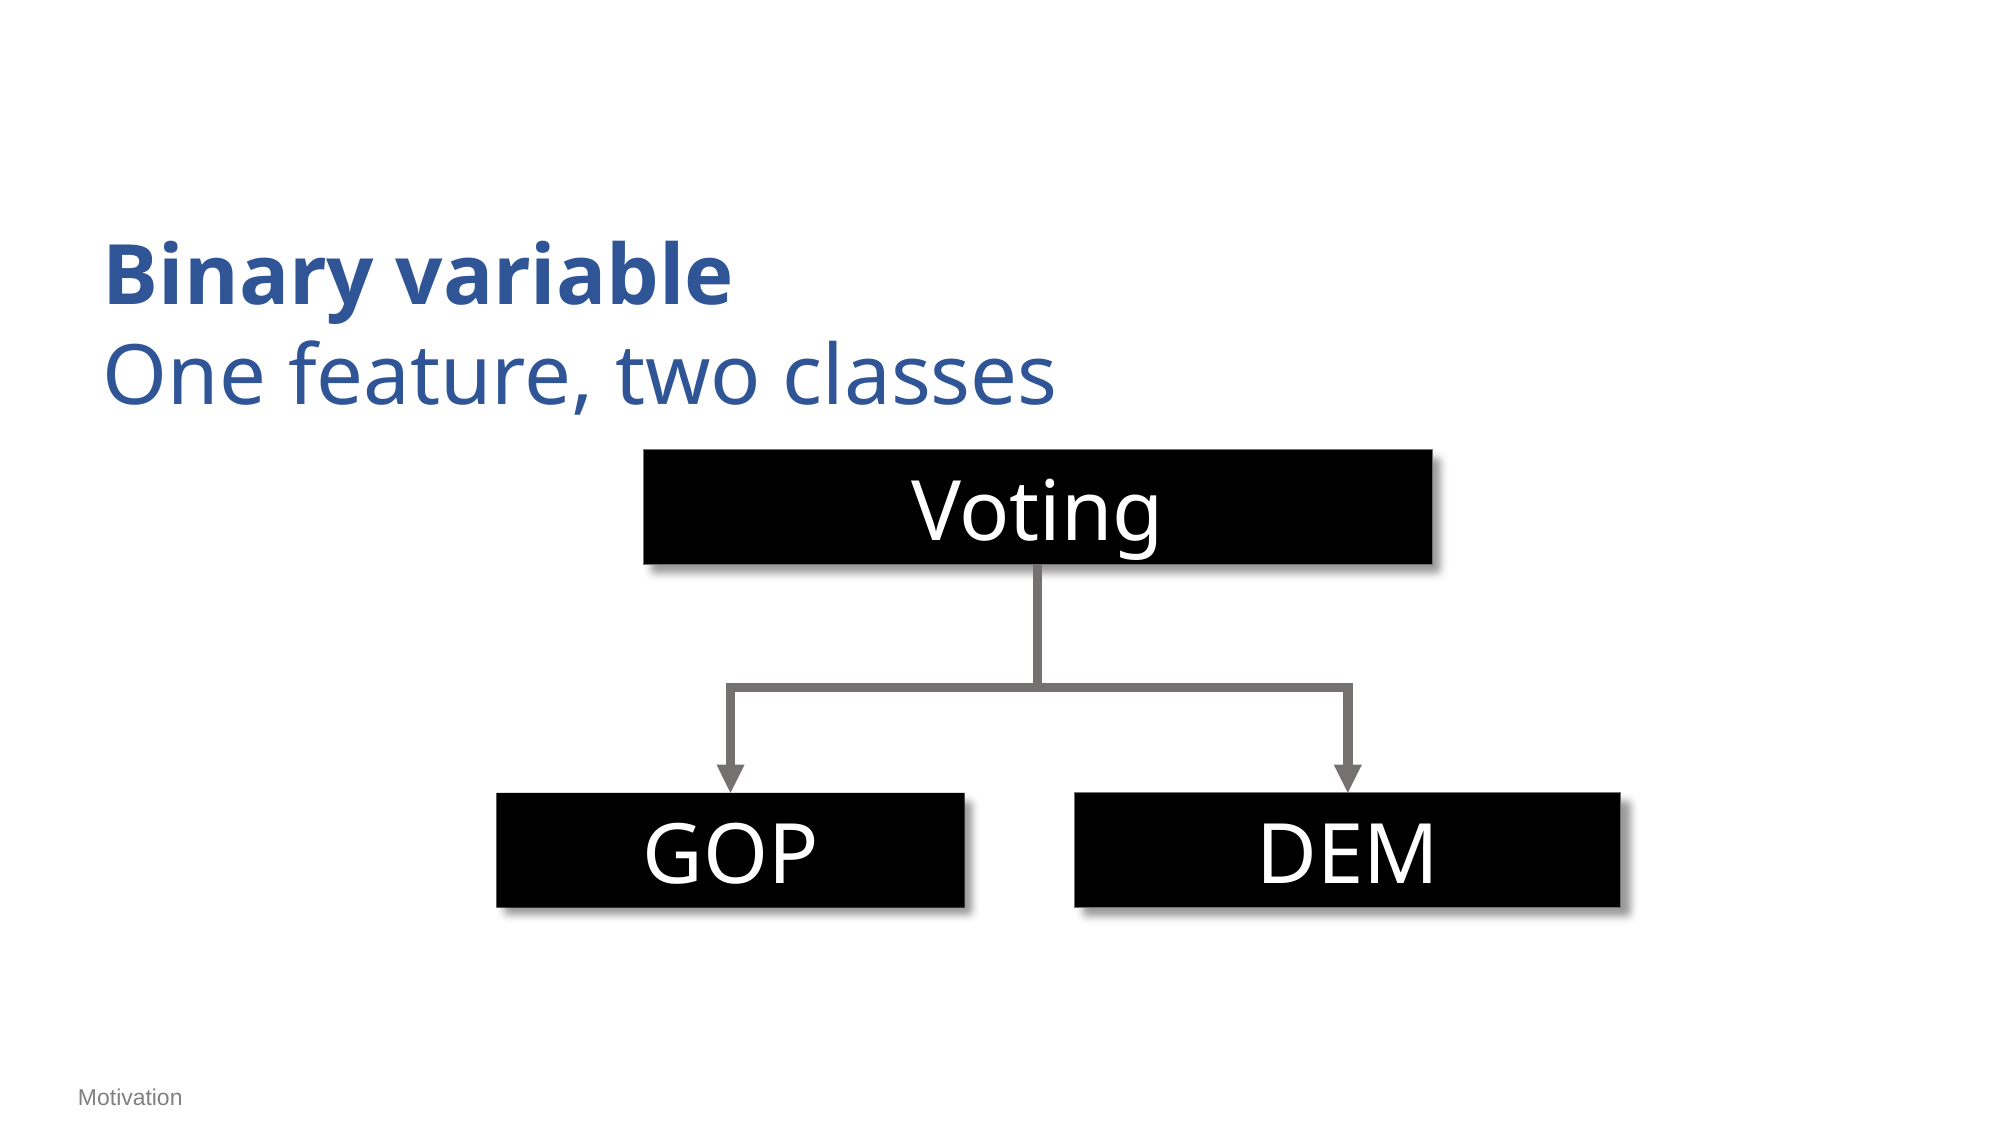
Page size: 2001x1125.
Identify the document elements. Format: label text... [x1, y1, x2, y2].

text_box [770, 525, 998, 833]
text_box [1079, 524, 1307, 835]
text_box DEM [1074, 792, 1621, 908]
text_box GOP [496, 792, 965, 908]
text_box Voting [643, 449, 1433, 565]
text_box Motivation [63, 1074, 404, 1118]
text_box Binary variable One feature, two classes [88, 213, 1318, 429]
